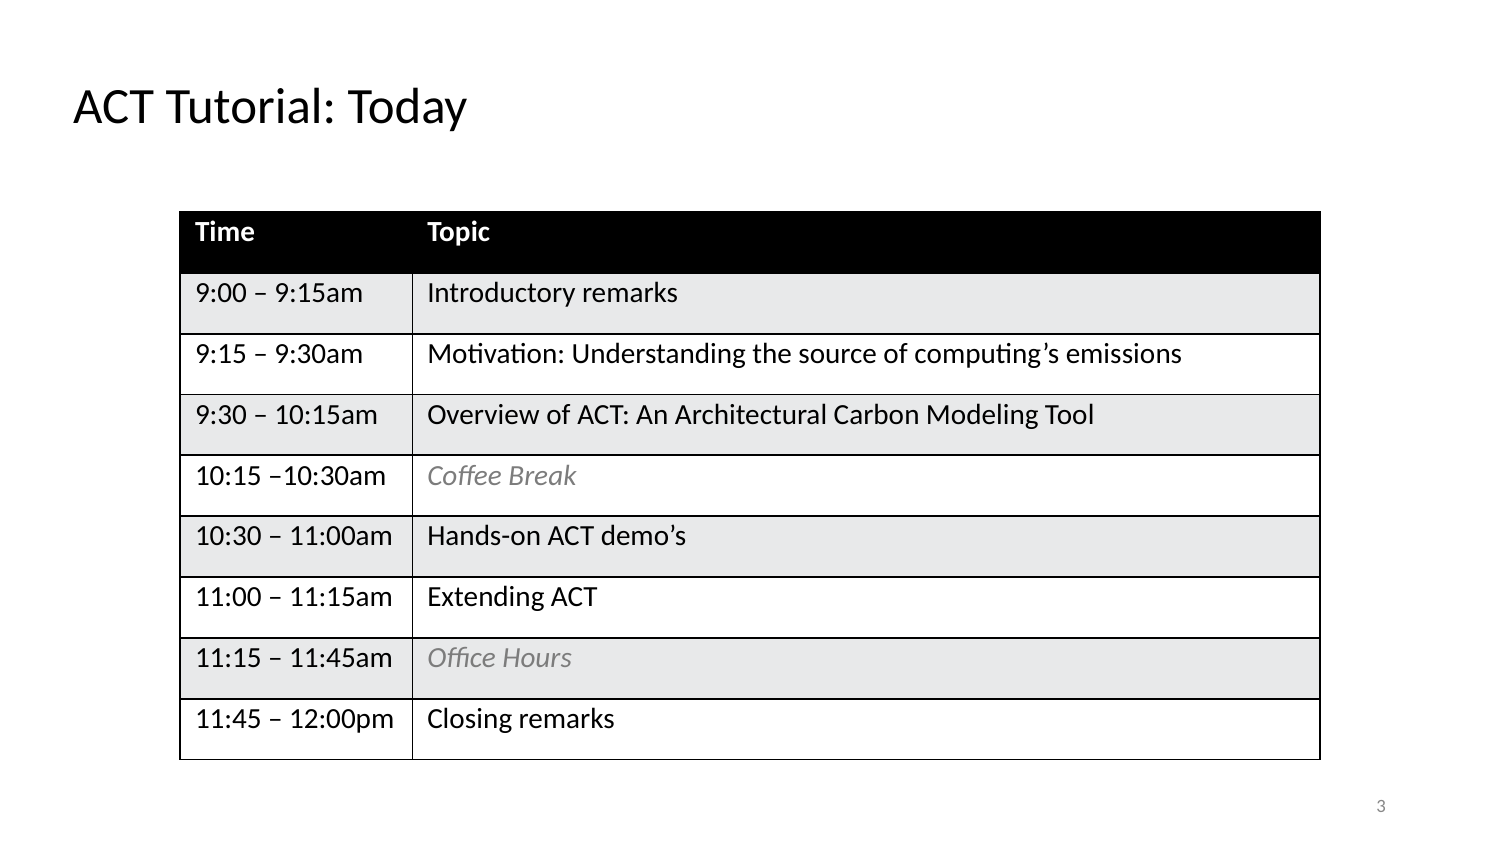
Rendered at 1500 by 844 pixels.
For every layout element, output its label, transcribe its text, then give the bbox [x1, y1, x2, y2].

table_cell 10:30 – 11:00am [181, 517, 412, 576]
table_cell Extending ACT [413, 578, 1319, 637]
table_cell 10:15 –10:30am [181, 456, 412, 515]
table_cell Hands-on ACT demo’s [413, 517, 1319, 576]
slide_number 3 [1059, 805, 1397, 827]
table_cell 9:30 – 10:15am [181, 395, 412, 454]
table_cell 11:00 – 11:15am [181, 578, 412, 637]
table_cell 9:15 – 9:30am [181, 335, 412, 394]
table_cell 9:00 – 9:15am [181, 274, 412, 333]
table_header Topic [413, 213, 1319, 272]
table_cell Introductory remarks [413, 274, 1319, 333]
table_cell Closing remarks [413, 700, 1319, 759]
table_cell 11:45 – 12:00pm [181, 700, 412, 759]
table_cell Coffee Break [413, 456, 1319, 515]
table_cell Overview of ACT: An Architectural Carbon Modeling Tool [413, 395, 1319, 454]
table_cell 11:15 – 11:45am [181, 639, 412, 698]
text_box [276, 224, 1417, 805]
table_cell Office Hours [413, 639, 1319, 698]
title ACT Tutorial: Today [61, 74, 1356, 141]
table_header Time [181, 213, 412, 272]
table_cell Motivation: Understanding the source of computing’s emissions [413, 335, 1319, 394]
